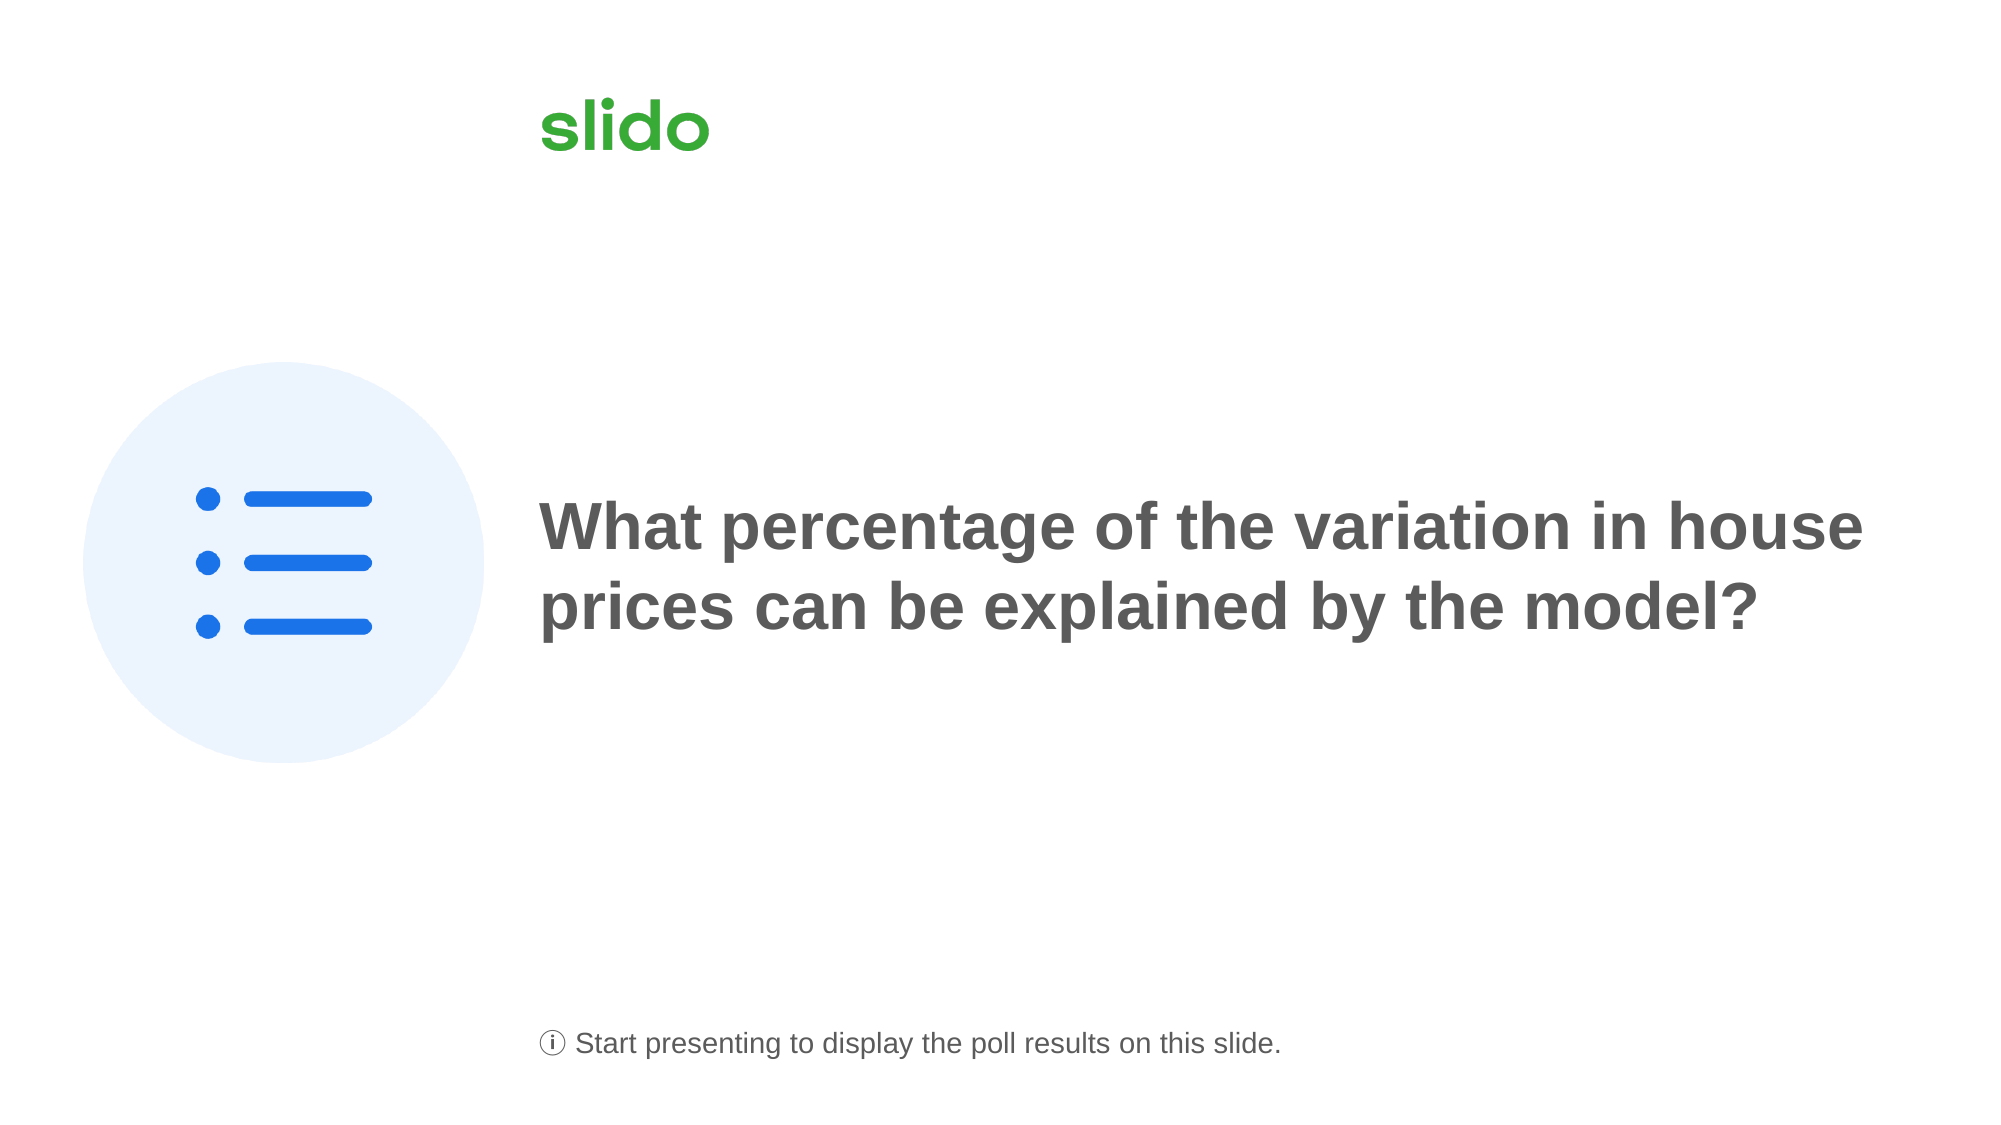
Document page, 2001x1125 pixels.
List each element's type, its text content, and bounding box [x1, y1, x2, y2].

picture [83, 362, 484, 763]
text_box ⓘ Start presenting to display the poll results on this slide. [523, 998, 1960, 1086]
text_box What percentage of the variation in house prices can be explained by the model? [523, 420, 1919, 705]
picture [524, 83, 726, 168]
